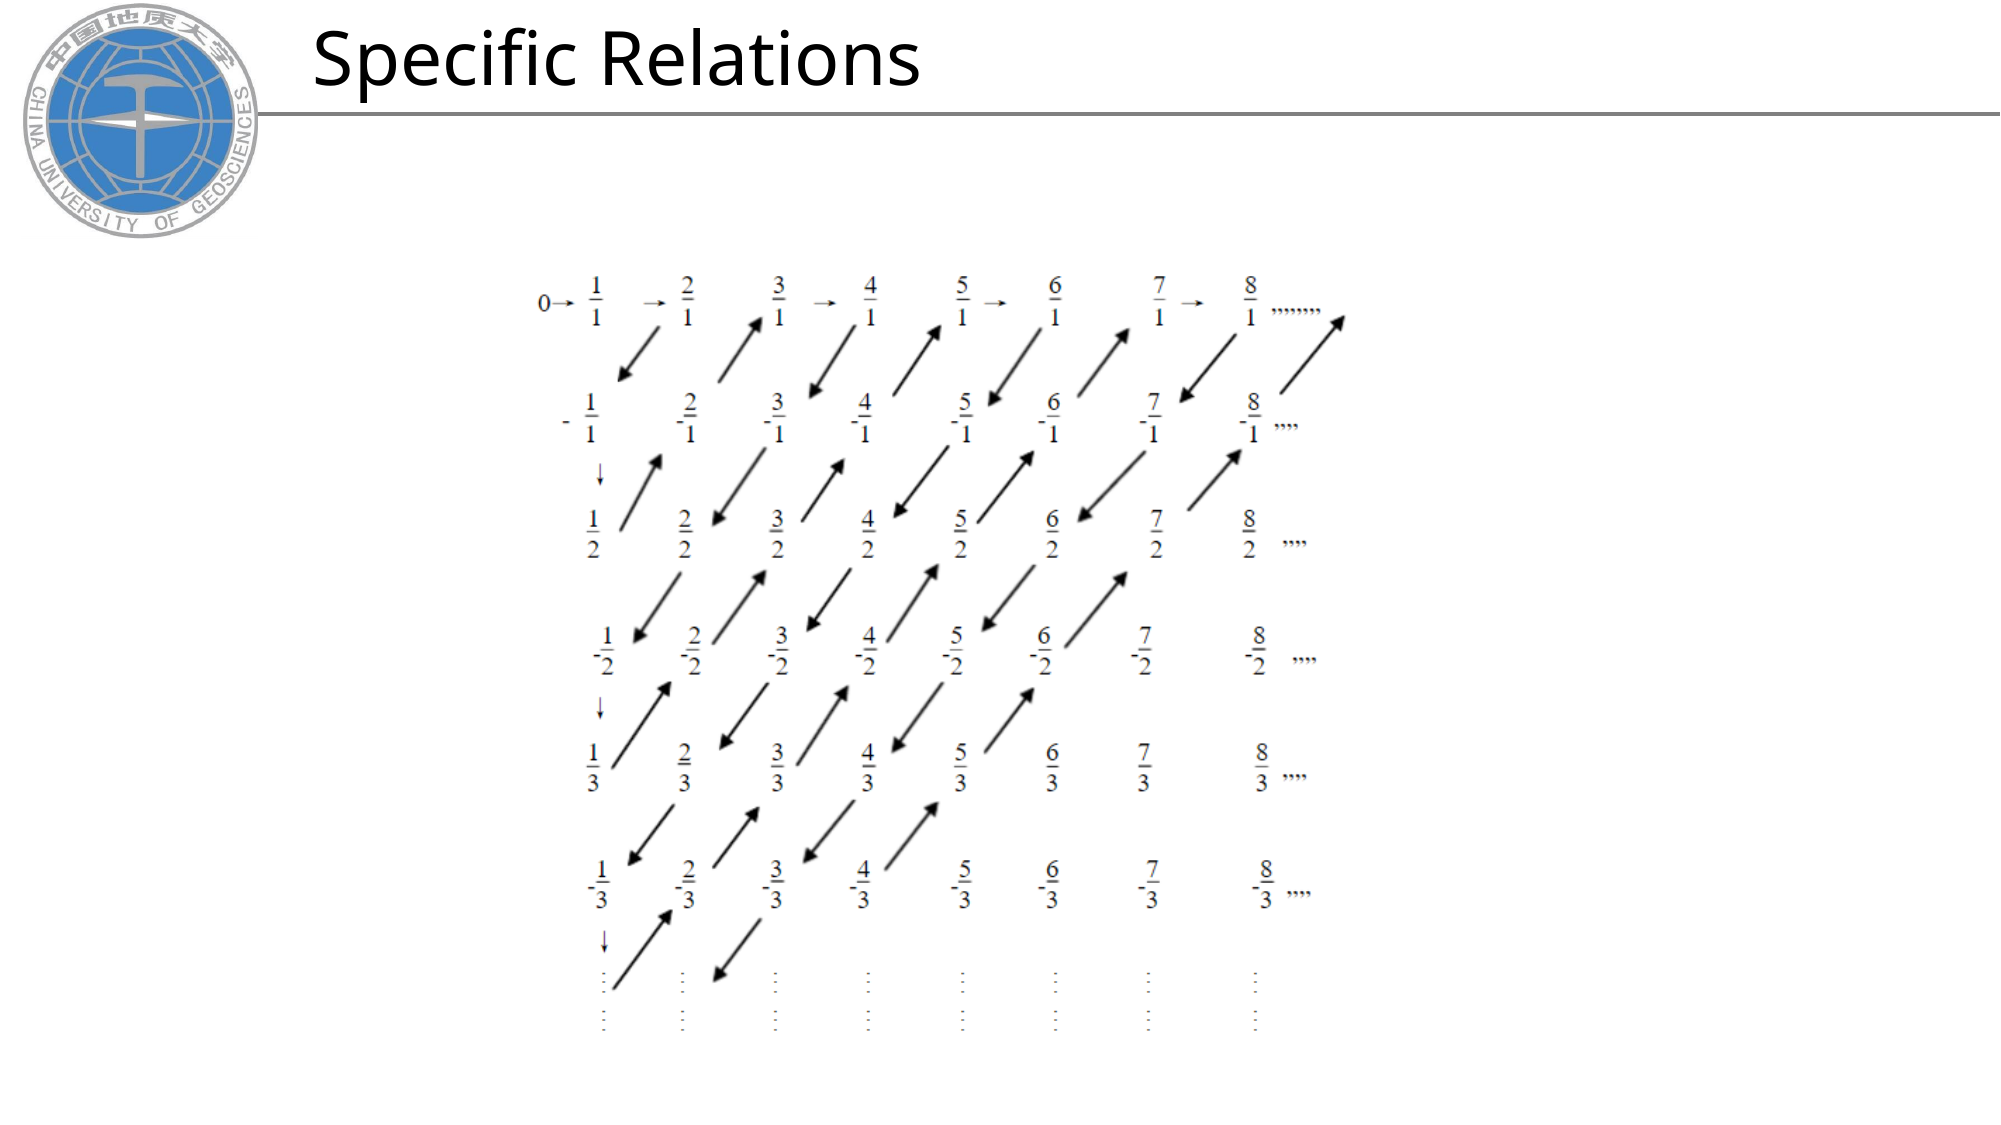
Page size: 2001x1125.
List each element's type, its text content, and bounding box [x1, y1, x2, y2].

picture [466, 268, 1471, 1035]
text_box Specific Relations [278, 3, 1224, 109]
picture [21, 3, 258, 239]
